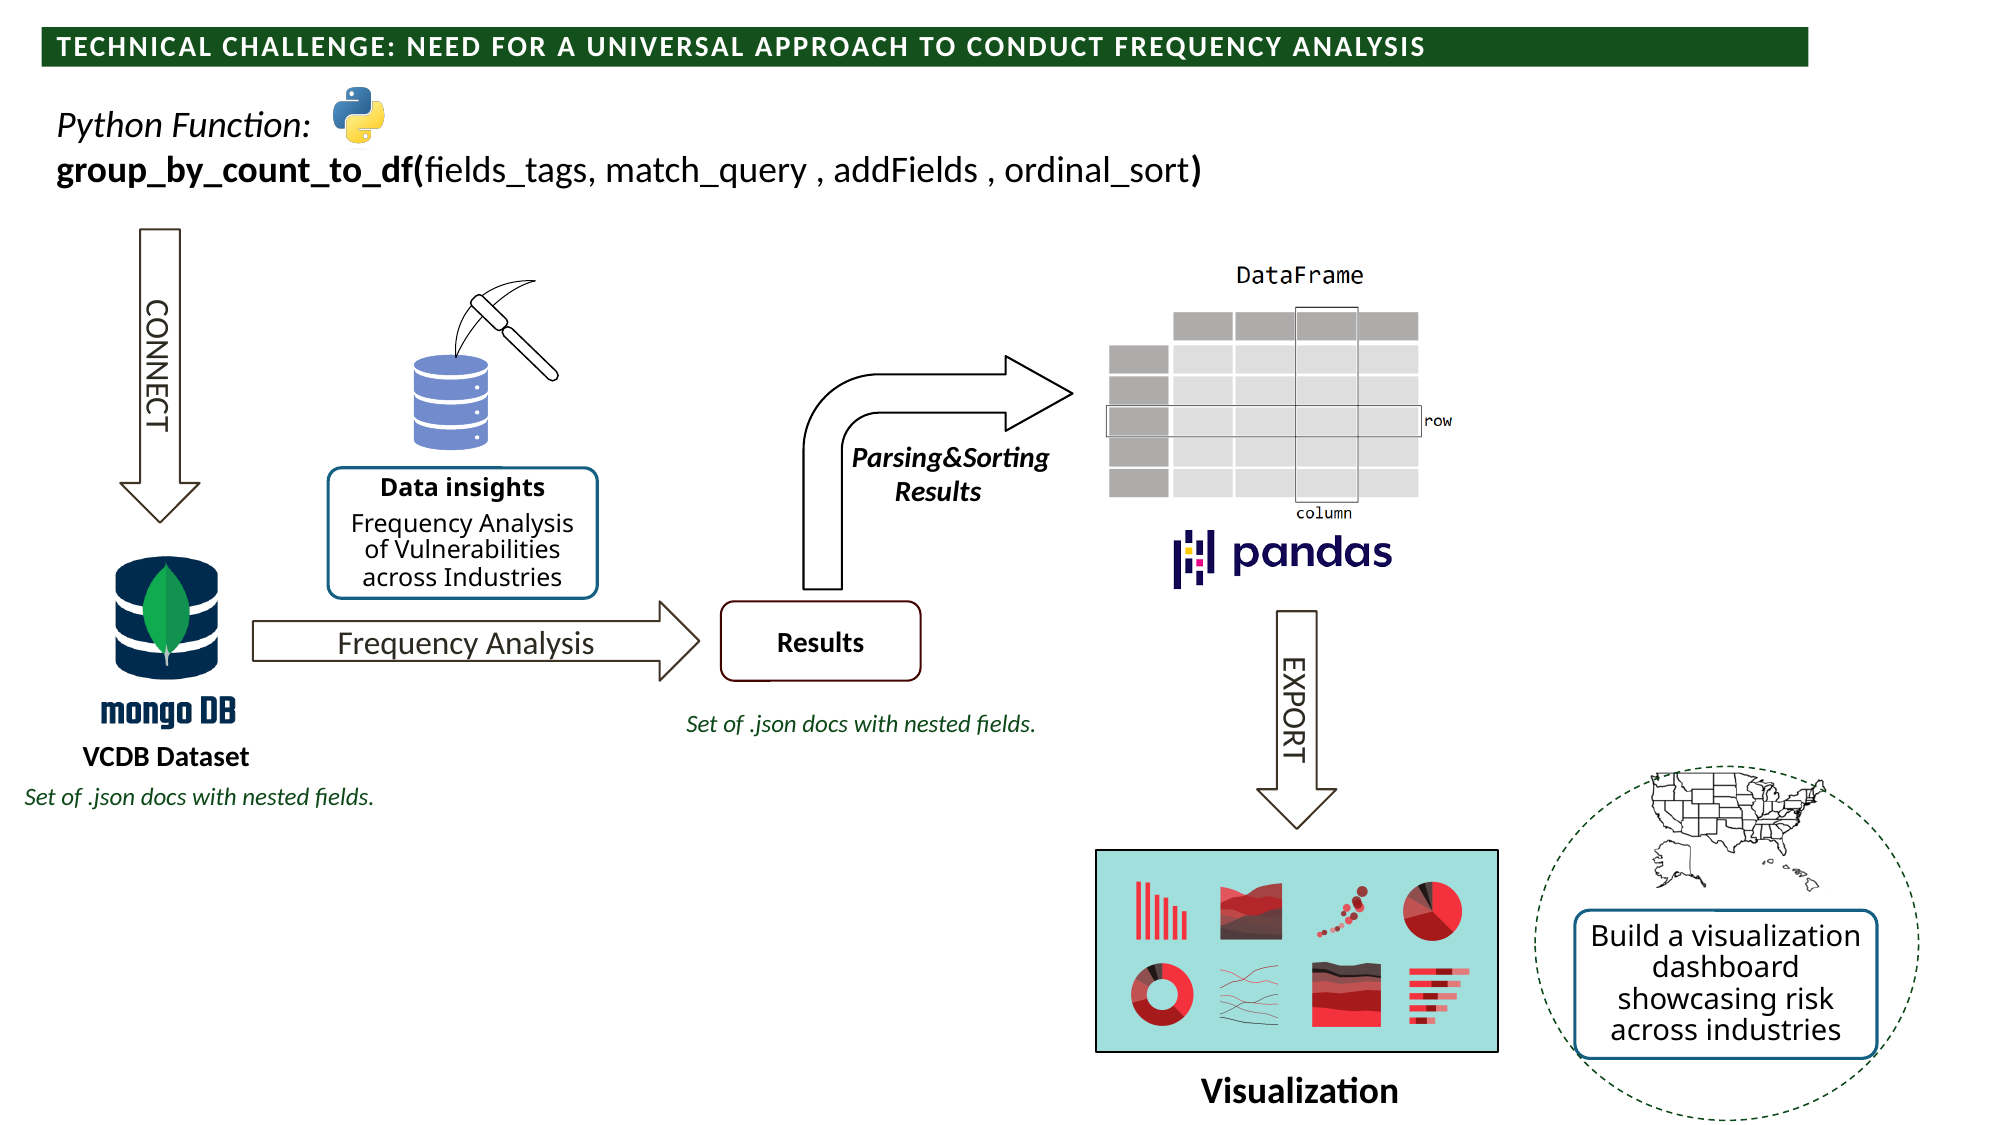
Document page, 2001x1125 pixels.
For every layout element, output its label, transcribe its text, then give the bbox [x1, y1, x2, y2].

picture [332, 86, 386, 151]
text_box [1574, 909, 1878, 1059]
picture [1645, 763, 1829, 897]
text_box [327, 467, 598, 599]
text_box EXPORT [1257, 611, 1337, 830]
picture [410, 276, 561, 451]
text_box Python Function: group_by_count_to_df(fields_tags, match_query , addFields , ordinal_sort) [41, 92, 1334, 198]
text_box Frequency Analysis [252, 601, 700, 681]
text_box VCDB Dataset [67, 729, 268, 810]
picture [1096, 850, 1498, 1052]
text_box Set of .json docs with nested fields. [604, 700, 1125, 781]
text_box CONNECT [120, 229, 200, 523]
text_box Visualization [1186, 1058, 1547, 1119]
text_box [1581, 1059, 1873, 1121]
picture [98, 556, 237, 742]
picture [1096, 262, 1462, 606]
text_box Parsing&Sorting Results [803, 356, 1073, 590]
text_box TECHNICAL CHALLENGE: NEED FOR A UNIVERSAL APPROACH TO CONDUCT FREQUENCY ANALYSIS [41, 27, 1809, 67]
text_box Results [720, 601, 921, 681]
text_box [1535, 783, 1919, 1053]
text_box Set of .json docs with nested fields. [0, 773, 464, 854]
